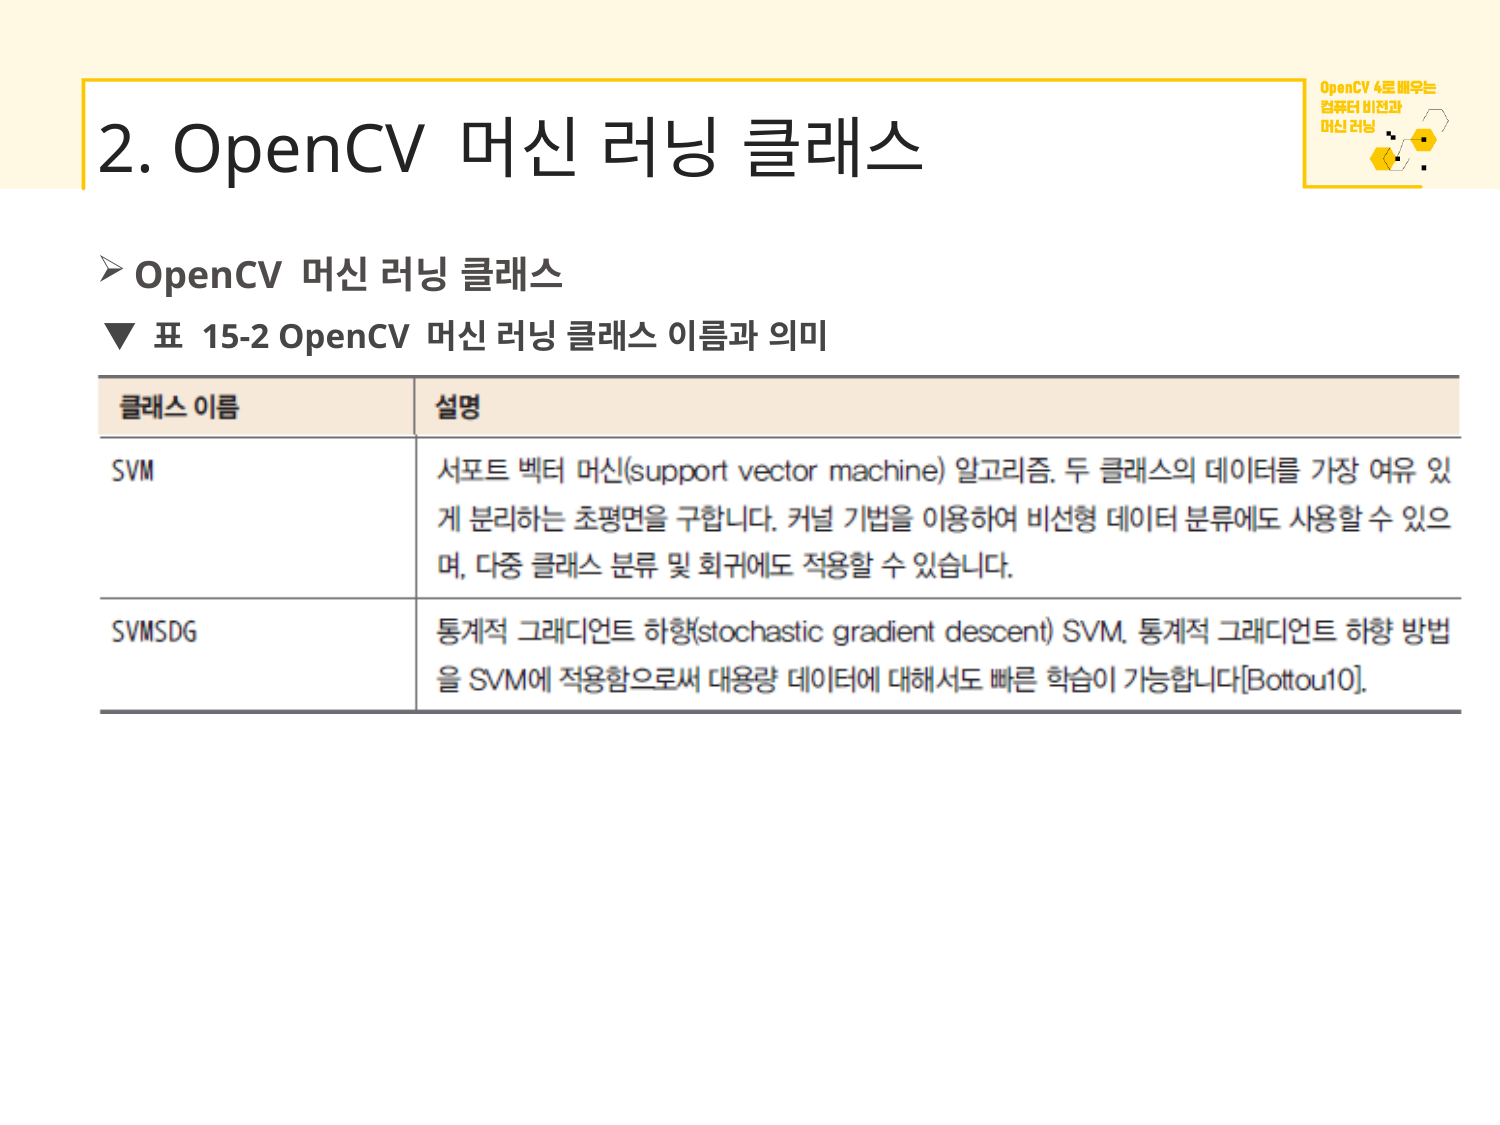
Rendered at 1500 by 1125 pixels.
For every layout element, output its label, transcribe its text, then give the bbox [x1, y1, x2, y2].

list OpenCV 머신 러닝 클래스 [81, 239, 1412, 1054]
title 2. OpenCV 머신 러닝 클래스 [82, 61, 1413, 193]
picture [0, 0, 1500, 1125]
text_box ▼ 표 15-2 OpenCV 머신 러닝 클래스 이름과 의미 [88, 307, 1415, 373]
